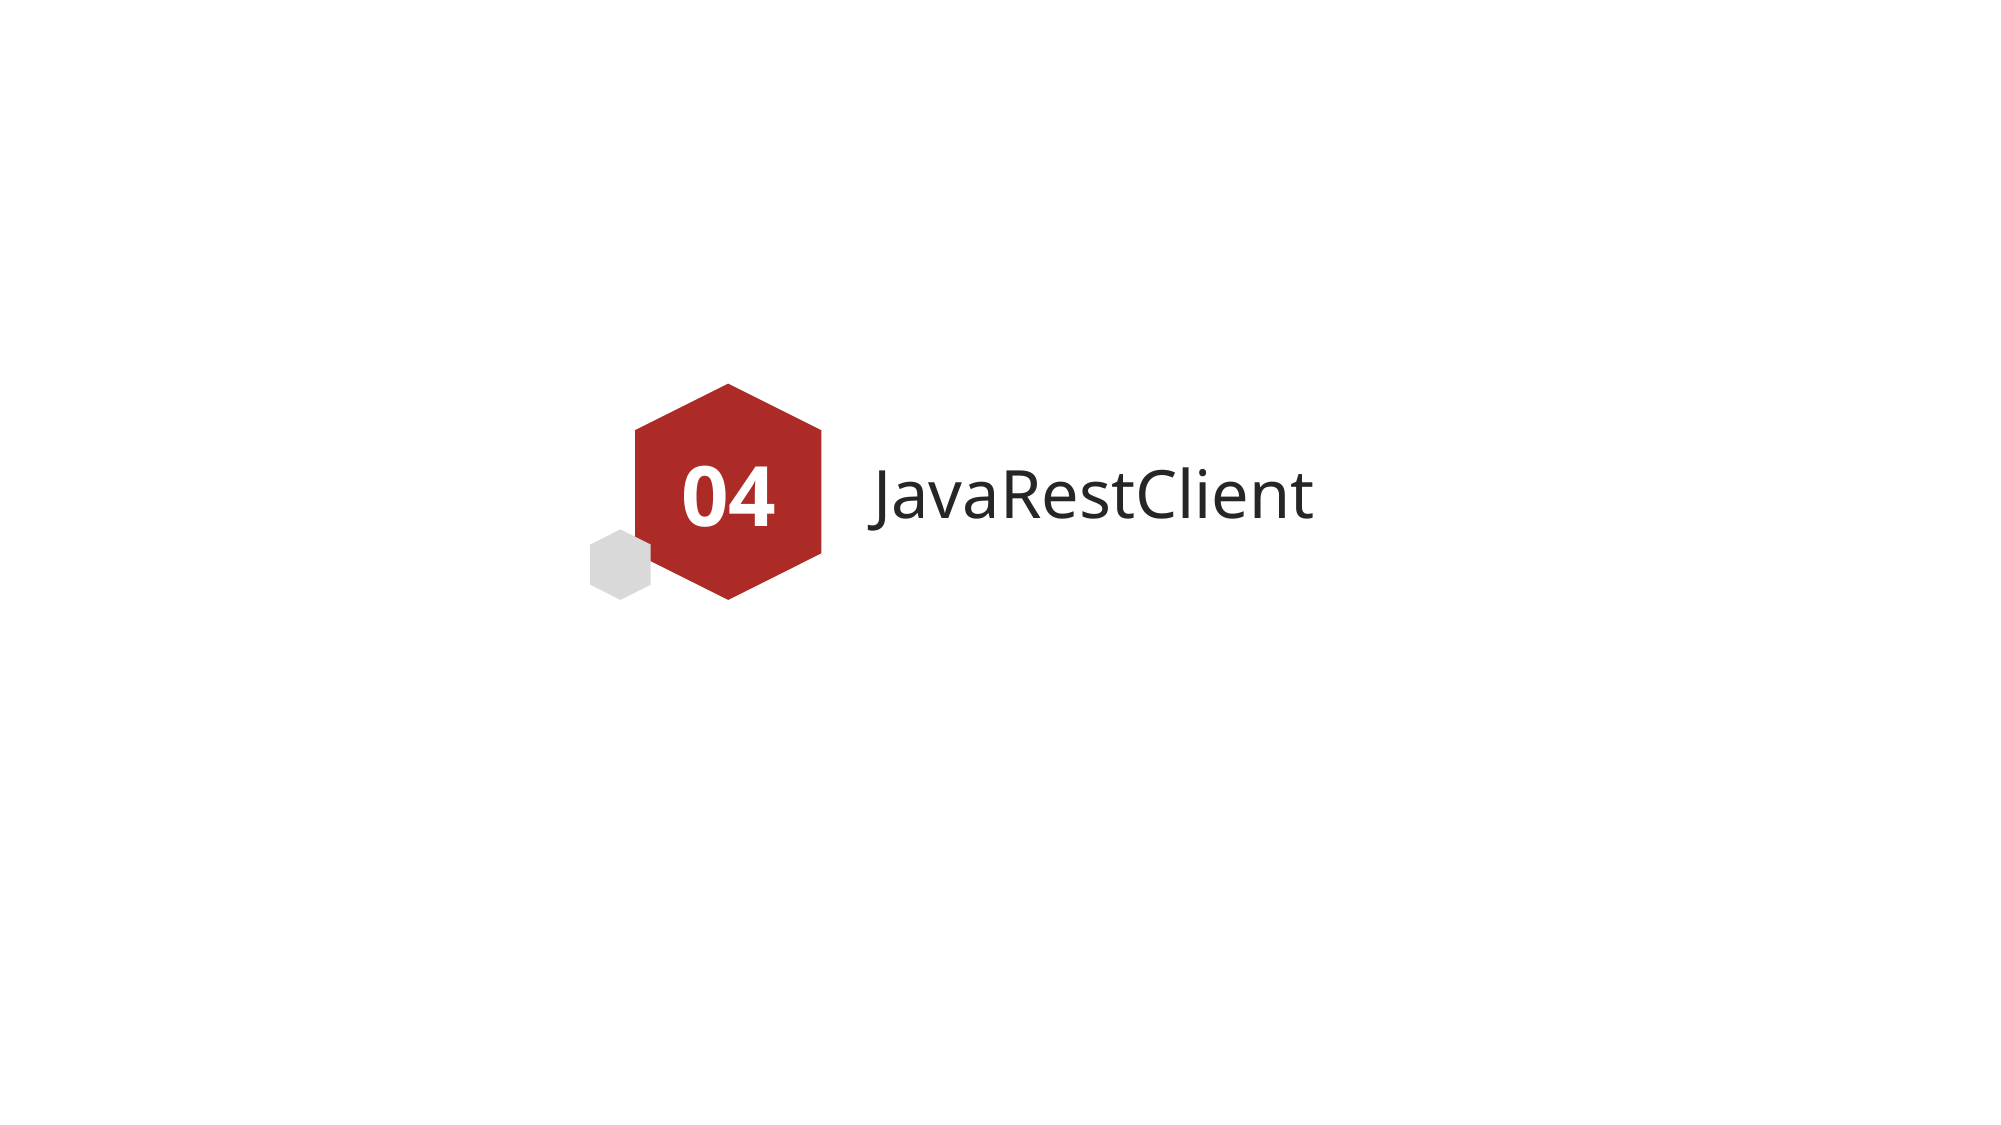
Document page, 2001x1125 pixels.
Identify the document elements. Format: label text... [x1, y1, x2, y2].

list 04 [636, 404, 822, 594]
title JavaRestClient [858, 453, 1950, 672]
